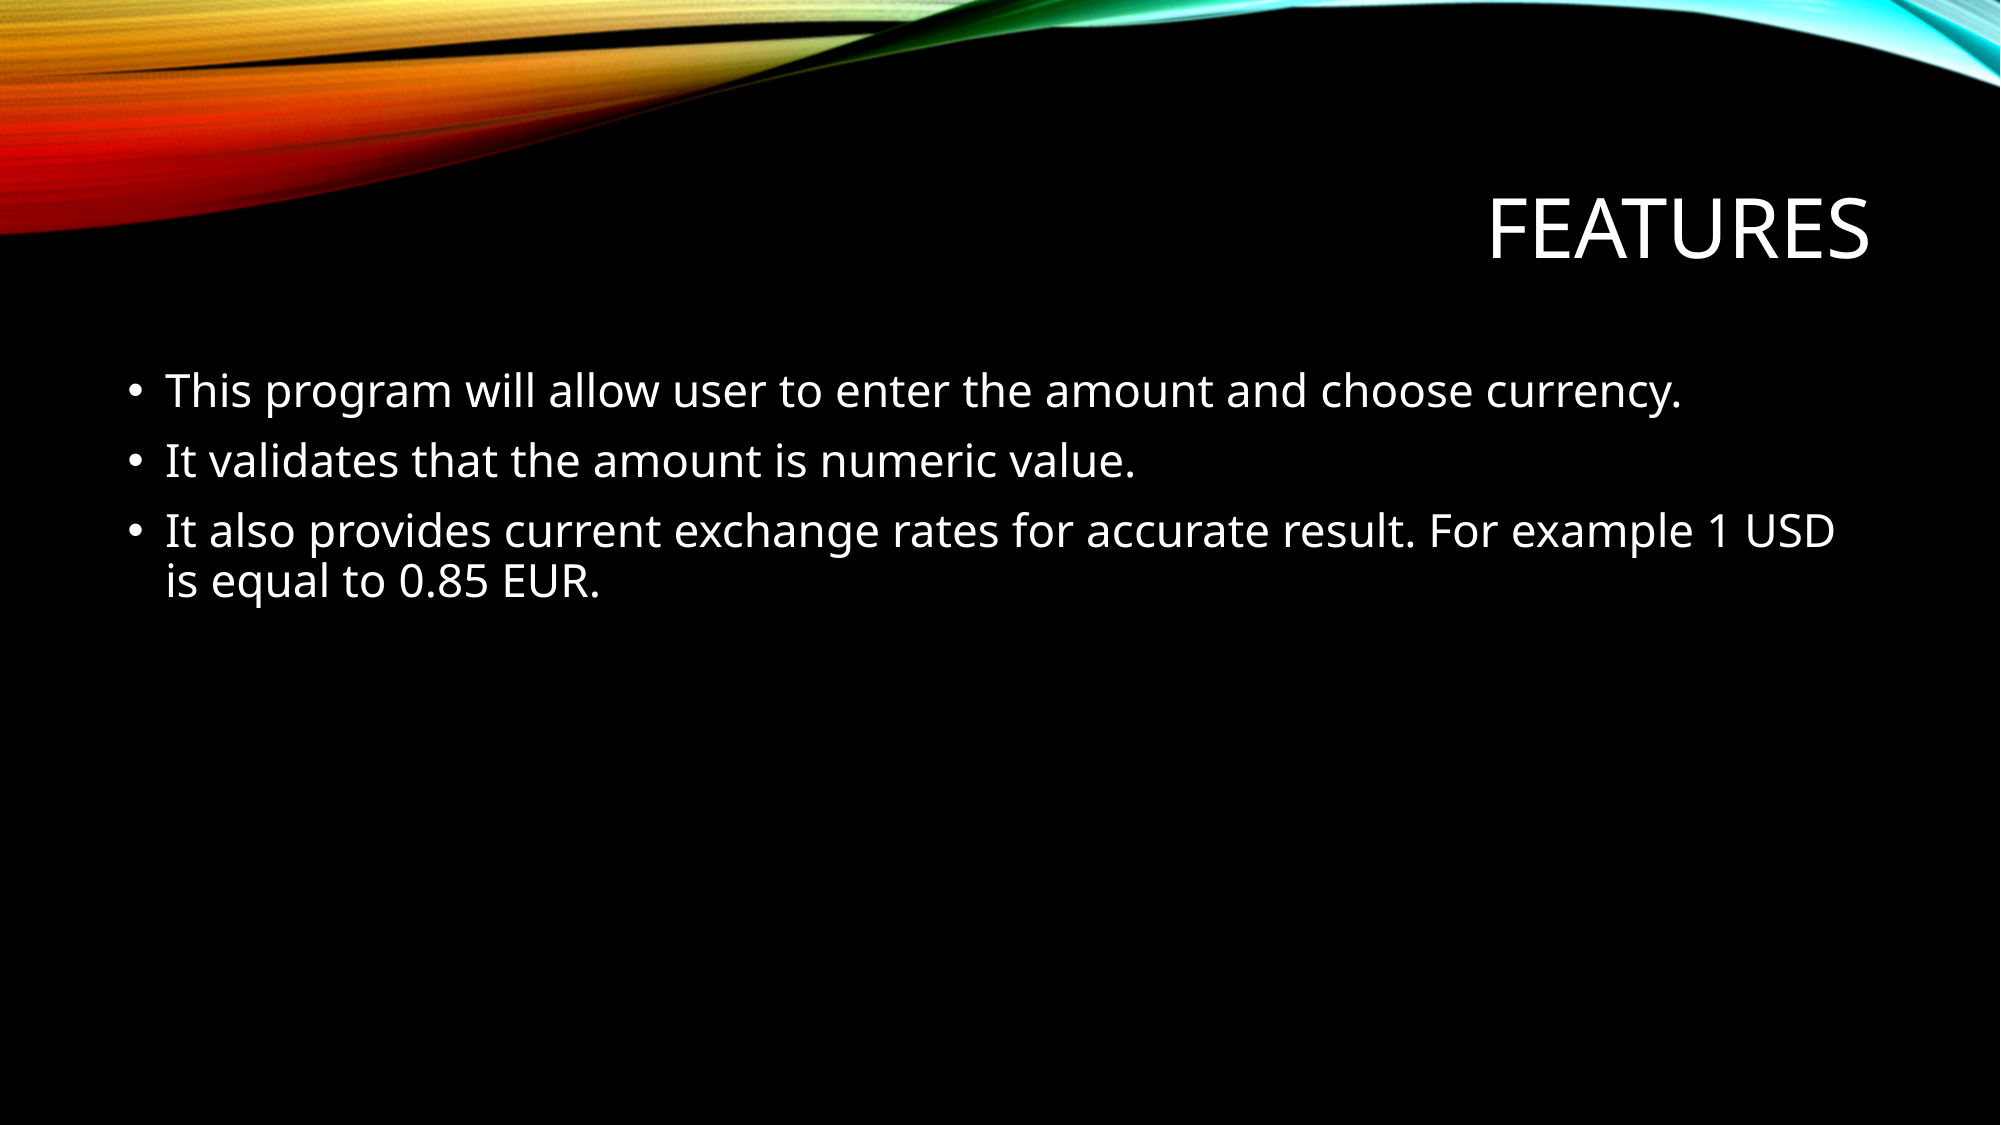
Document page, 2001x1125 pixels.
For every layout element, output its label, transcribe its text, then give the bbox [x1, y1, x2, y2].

list This program will allow user to enter the amount and choose currency. It validates that the amount is numeric value. It also provides current exchange rates for accurate result. For example 1 USD is equal to 0.85 EUR. [112, 360, 1888, 1021]
title Features [474, 125, 1888, 338]
picture [0, 0, 2000, 237]
